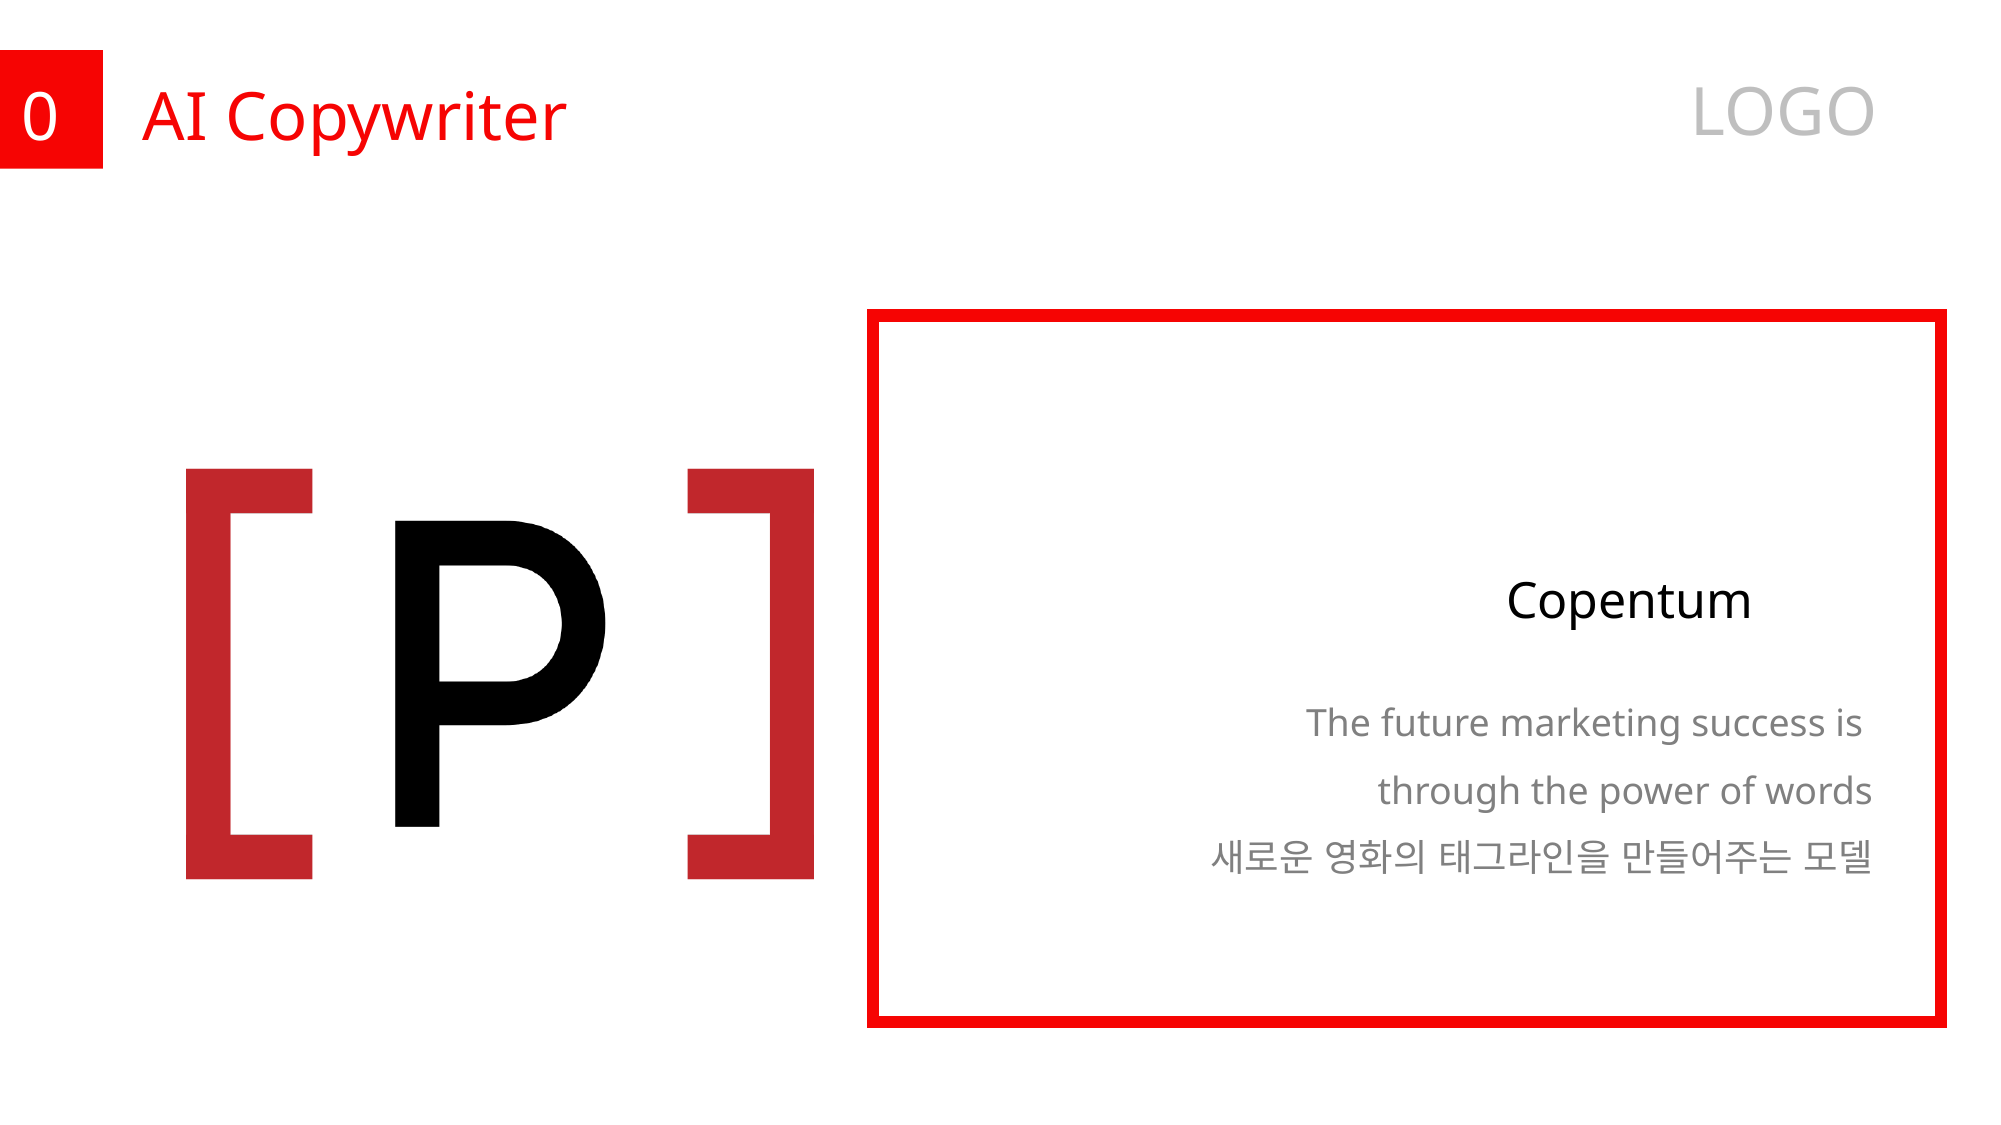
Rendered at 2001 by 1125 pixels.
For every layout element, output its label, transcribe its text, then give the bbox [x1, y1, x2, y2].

picture [142, 315, 859, 1030]
text_box LOGO [1661, 61, 1893, 157]
text_box 01 [6, 66, 97, 242]
text_box [0, 49, 104, 170]
text_box AI Copywriter [128, 66, 874, 162]
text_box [873, 315, 1942, 1022]
